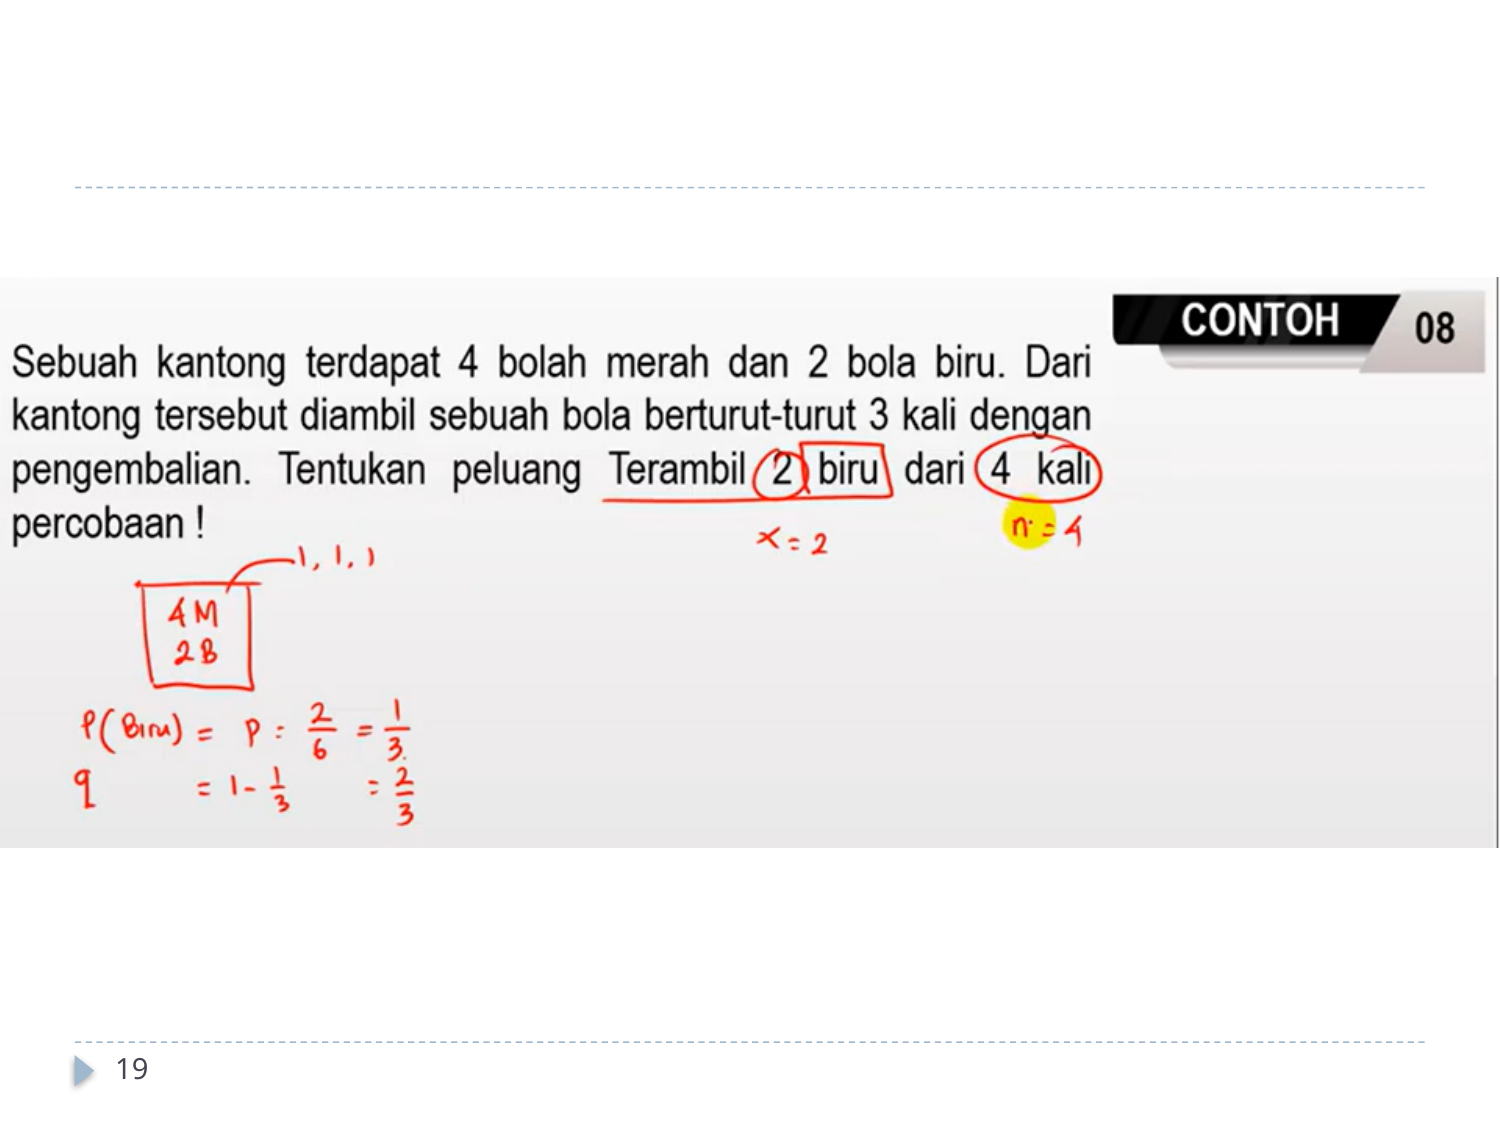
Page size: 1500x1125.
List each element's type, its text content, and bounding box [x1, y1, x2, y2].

slide_number 19 [100, 1042, 426, 1103]
picture [0, 277, 1500, 848]
